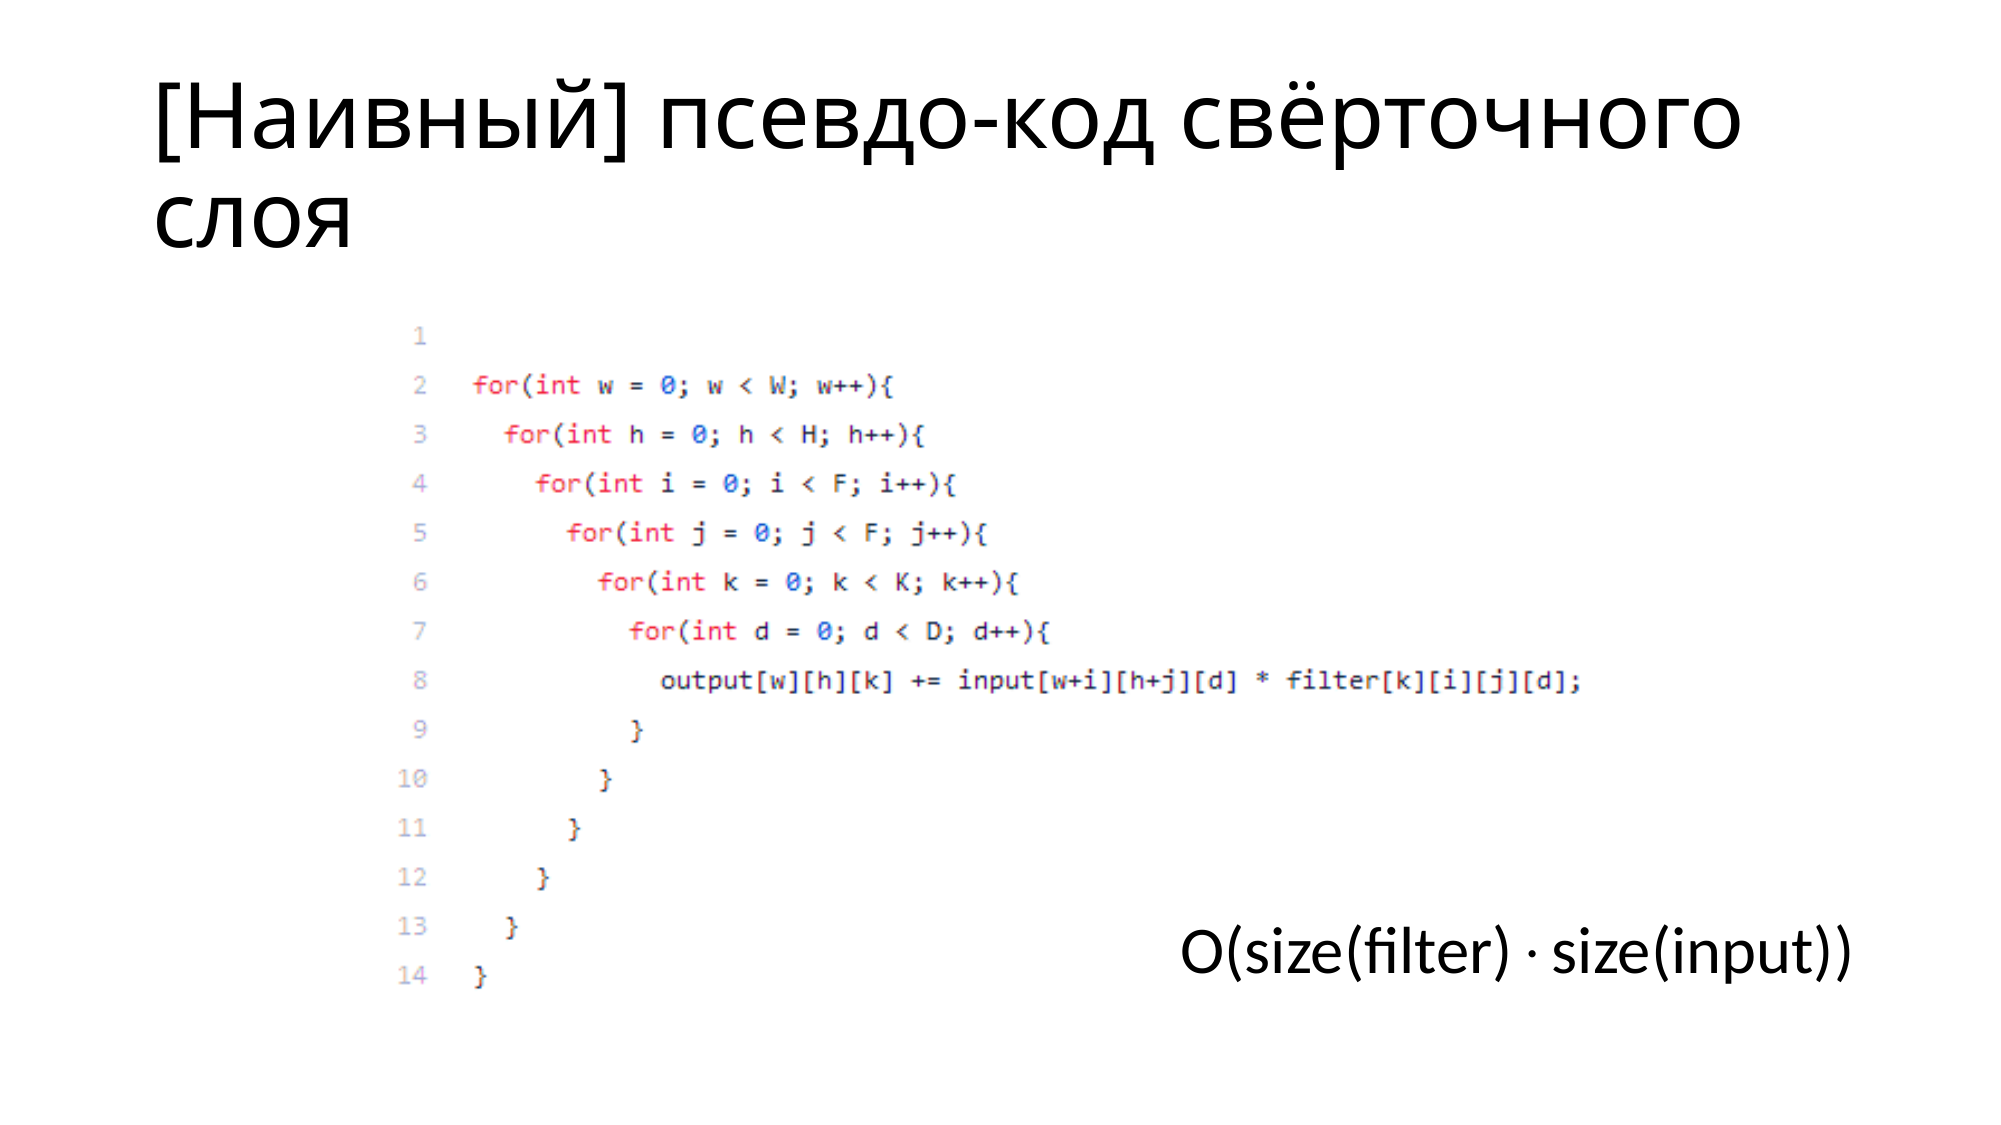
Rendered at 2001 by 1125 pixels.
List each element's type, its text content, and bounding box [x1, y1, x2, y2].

text_box O(size(filter)size(input)) [1605, 899, 1870, 995]
title [Наивный] псевдо-код свёрточного слоя [137, 59, 1863, 278]
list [395, 320, 1605, 996]
